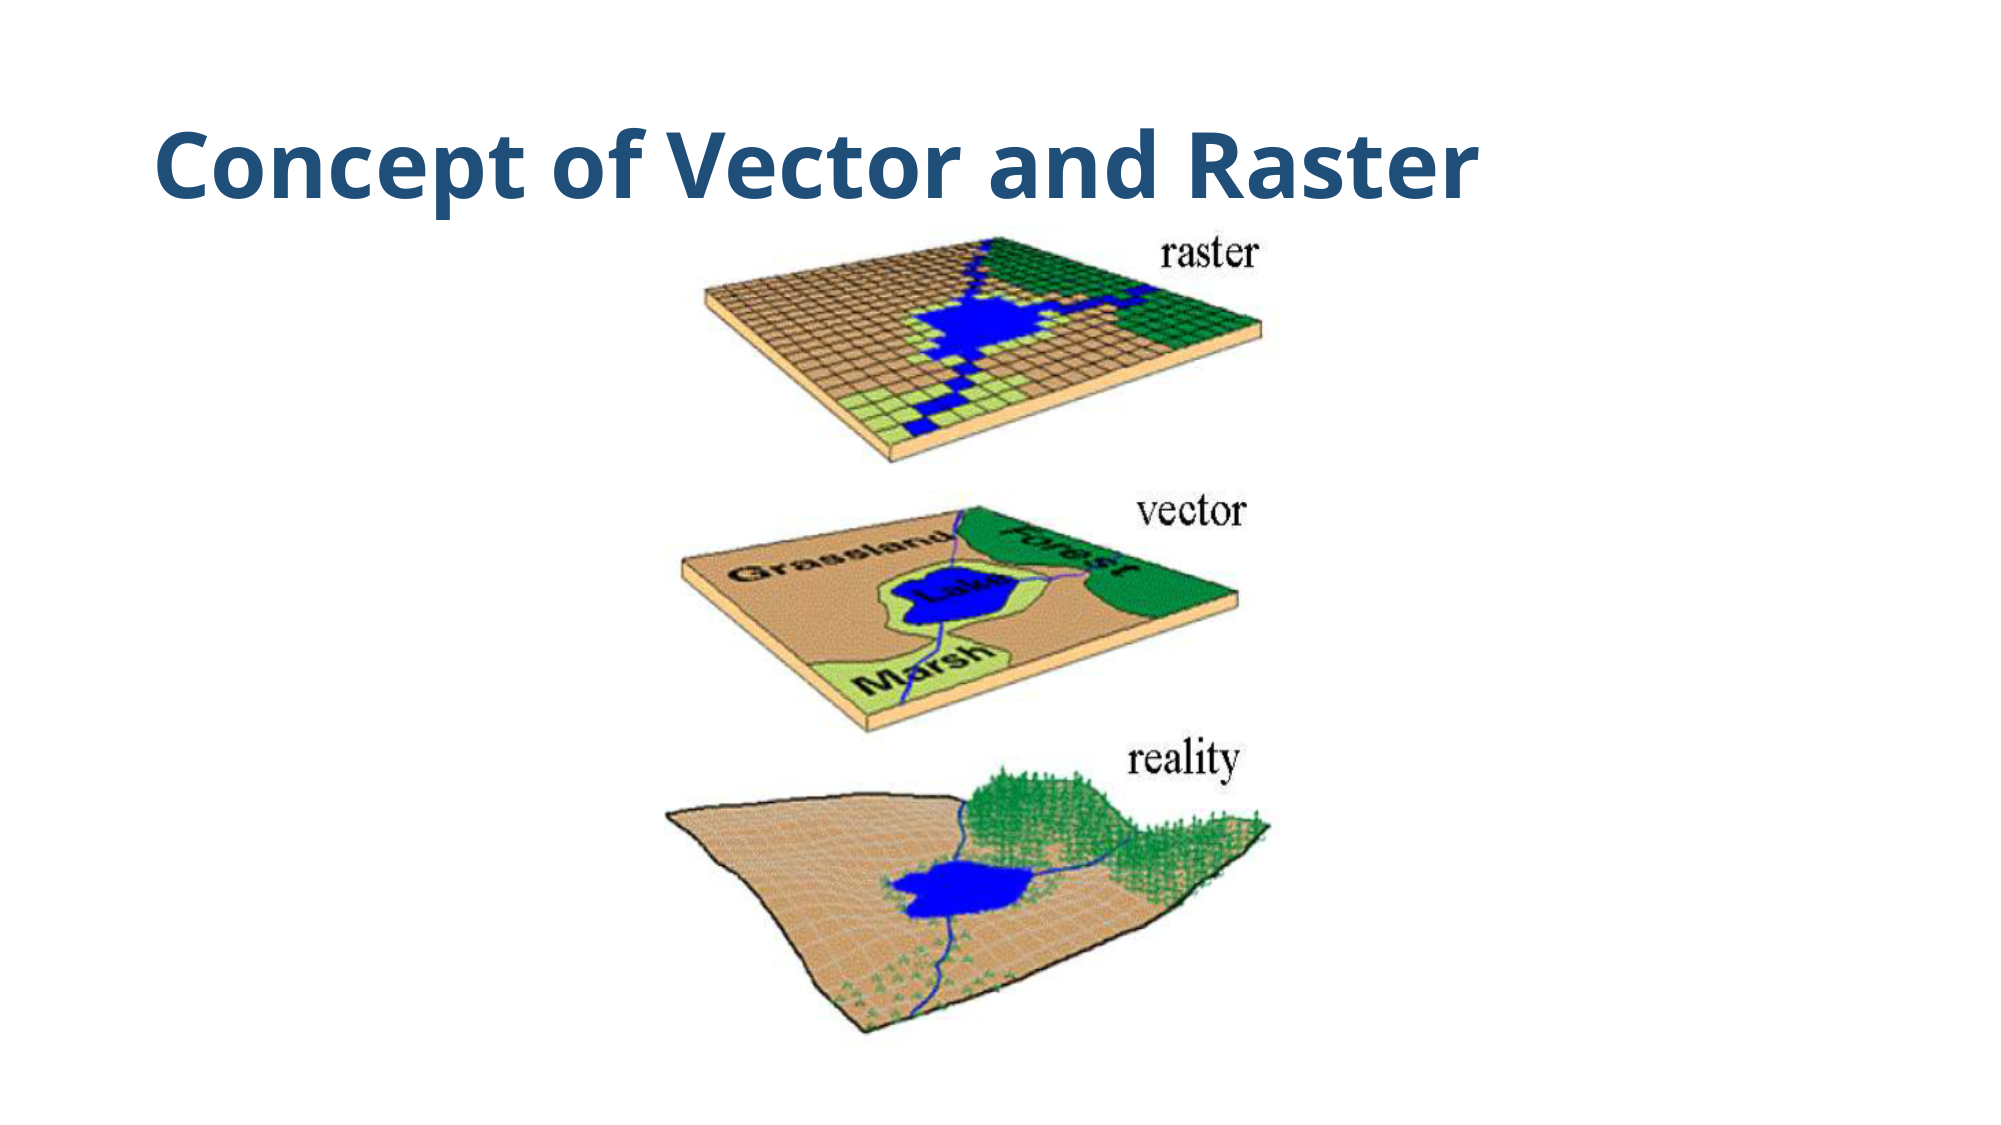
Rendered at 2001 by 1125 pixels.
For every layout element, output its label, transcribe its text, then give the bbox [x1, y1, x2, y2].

picture [664, 226, 1280, 1047]
title Concept of Vector and Raster [137, 59, 1863, 278]
